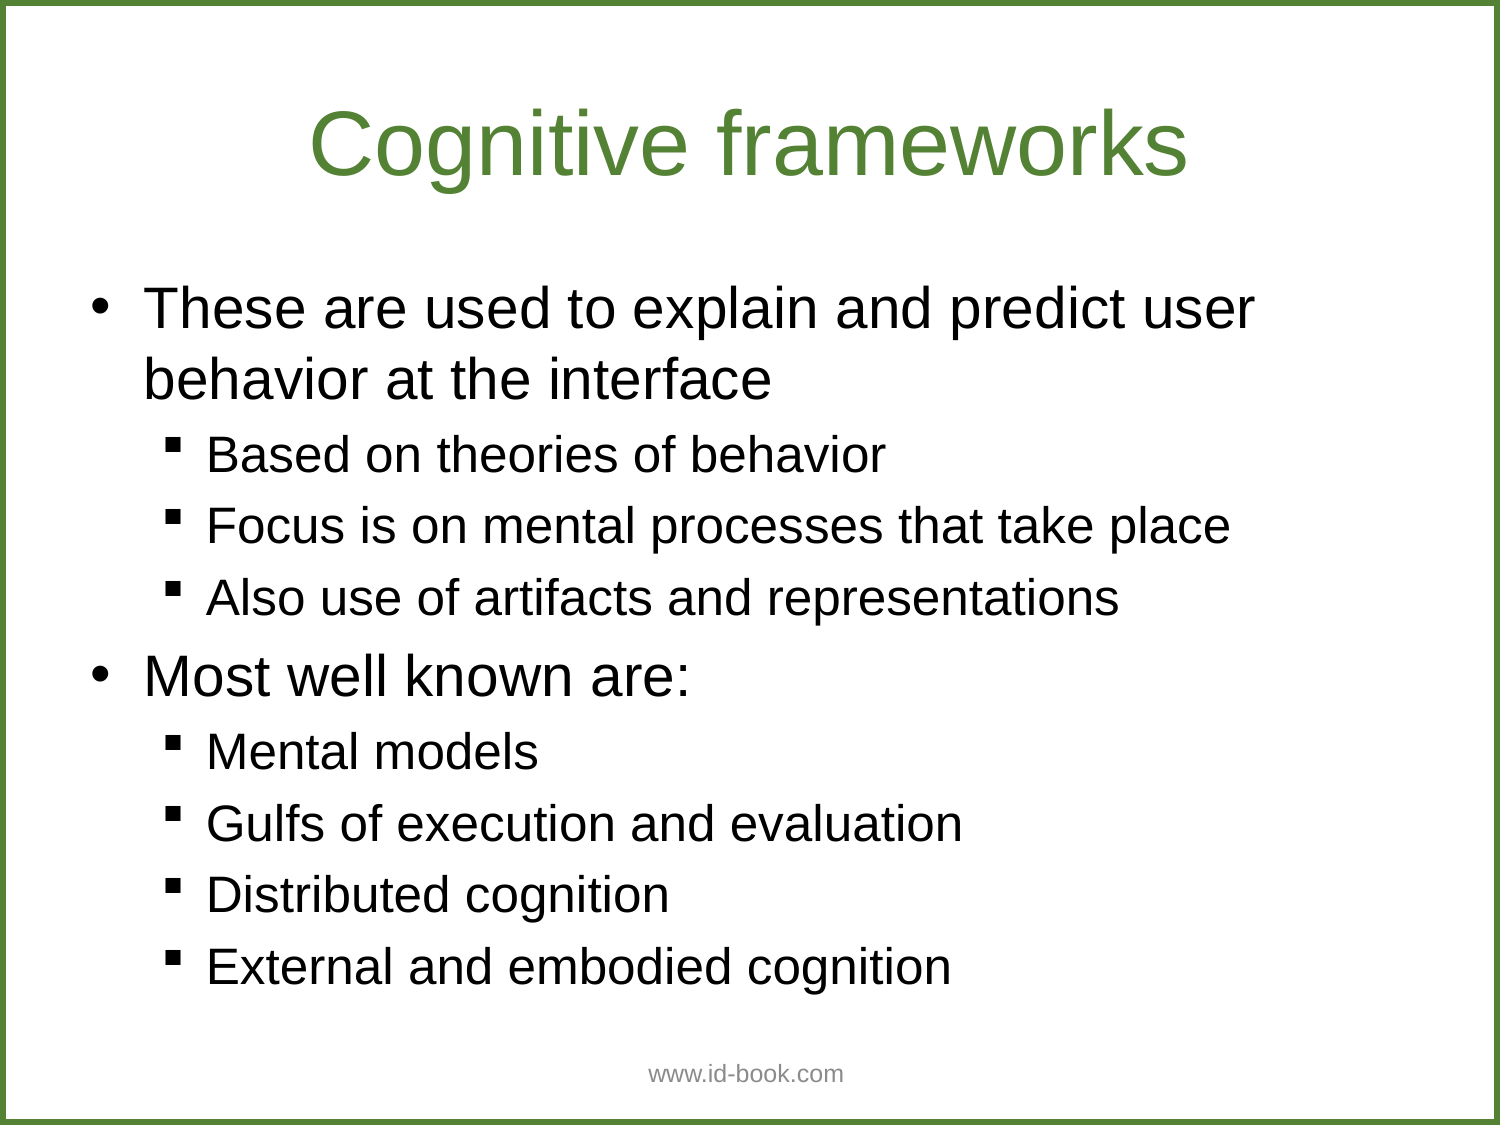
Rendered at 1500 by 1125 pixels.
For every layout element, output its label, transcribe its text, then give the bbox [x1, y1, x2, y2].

footer www.id-book.com [512, 1042, 988, 1103]
title Cognitive frameworks [75, 45, 1425, 233]
list These are used to explain and predict user behavior at the interface Based on theories of behavior Focus is on mental processes that take place Also use of artifacts and representations Most well known are: Mental models Gulfs of execution and evaluation Distributed cognition External and embodied cognition [75, 262, 1425, 1005]
